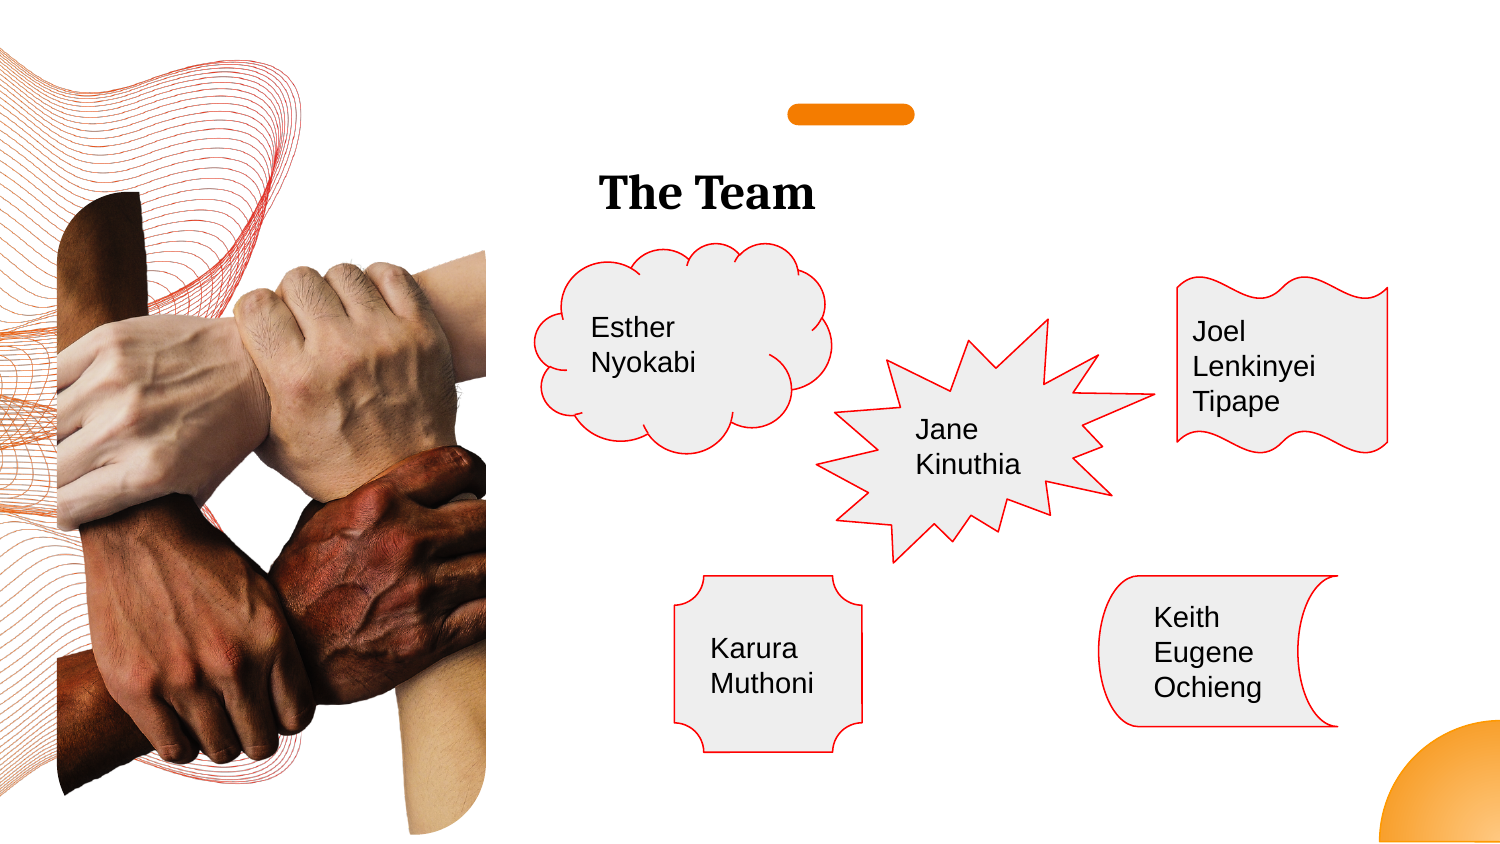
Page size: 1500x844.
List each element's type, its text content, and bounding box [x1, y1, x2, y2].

text_box Esther Nyokabi [534, 243, 832, 454]
title The Team [583, 136, 871, 243]
text_box Keith Eugene Ochieng [1098, 575, 1338, 727]
text_box Joel Lenkinyei Tipape [1177, 277, 1388, 453]
picture [0, 0, 487, 844]
text_box Karura Muthoni [674, 575, 863, 753]
text_box Jane Kinuthia [816, 319, 1155, 564]
